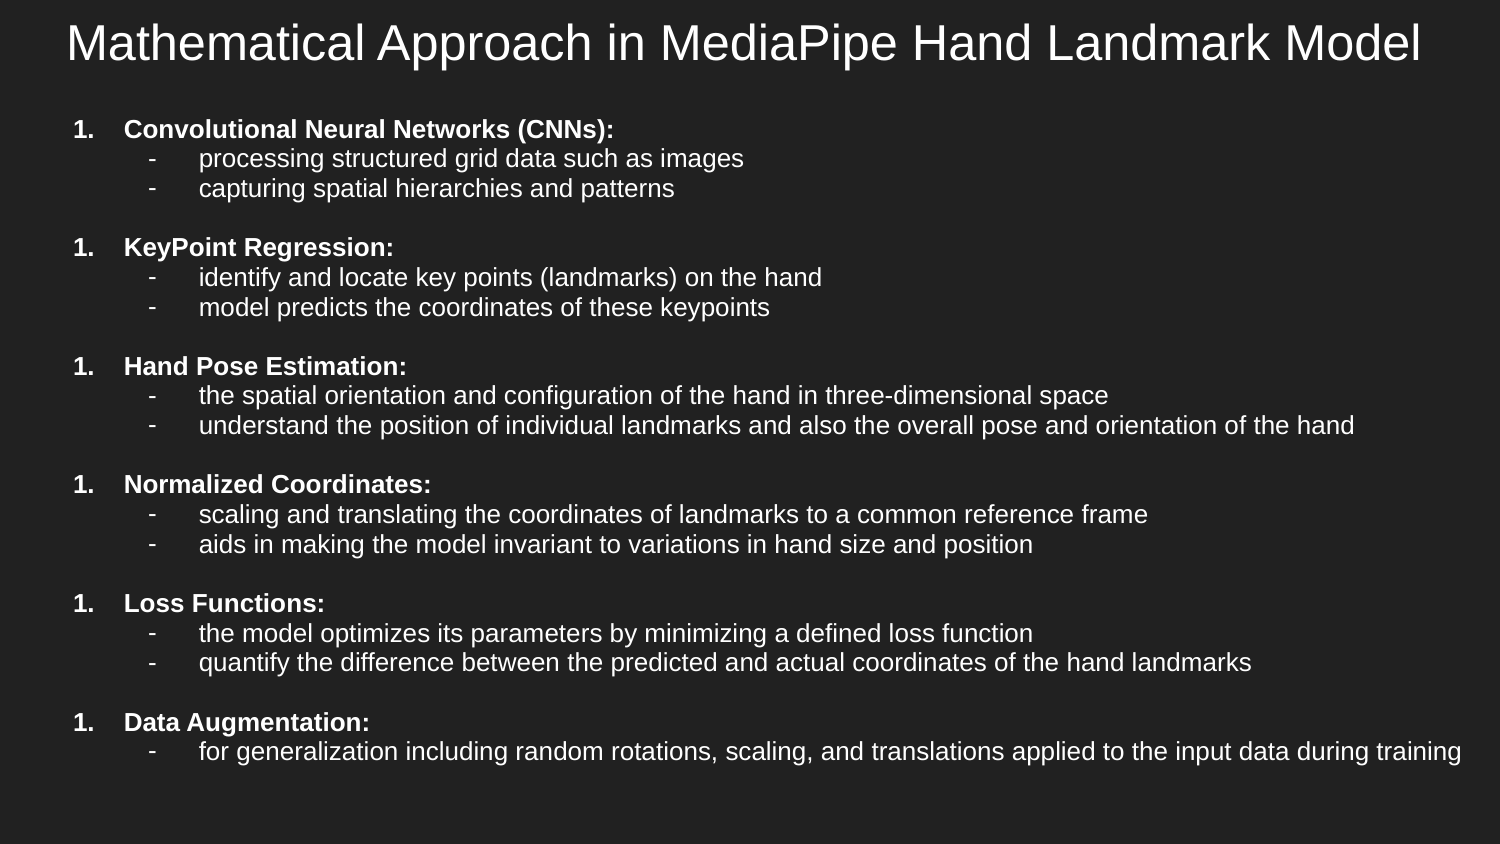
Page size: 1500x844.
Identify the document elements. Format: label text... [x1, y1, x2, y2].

title Mathematical Approach in MediaPipe Hand Landmark Model [51, 0, 1449, 94]
list Convolutional Neural Networks (CNNs): processing structured grid data such as images capturing spatial hierarchies and patterns KeyPoint Regression: identify and locate key points (landmarks) on the hand model predicts the coordinates of these keypoints Hand Pose Estimation: the spatial orientation and configuration of the hand in three-dimensional space understand the position of individual landmarks and also the overall pose and orientation of the hand Normalized Coordinates: scaling and translating the coordinates of landmarks to a common reference frame aids in making the model invariant to variations in hand size and position Loss Functions: the model optimizes its parameters by minimizing a defined loss function quantify the difference between the predicted and actual coordinates of the hand landmarks Data Augmentation: for generalization including random rotations, scaling, and translations applied to the input data during training [33, 99, 1490, 844]
